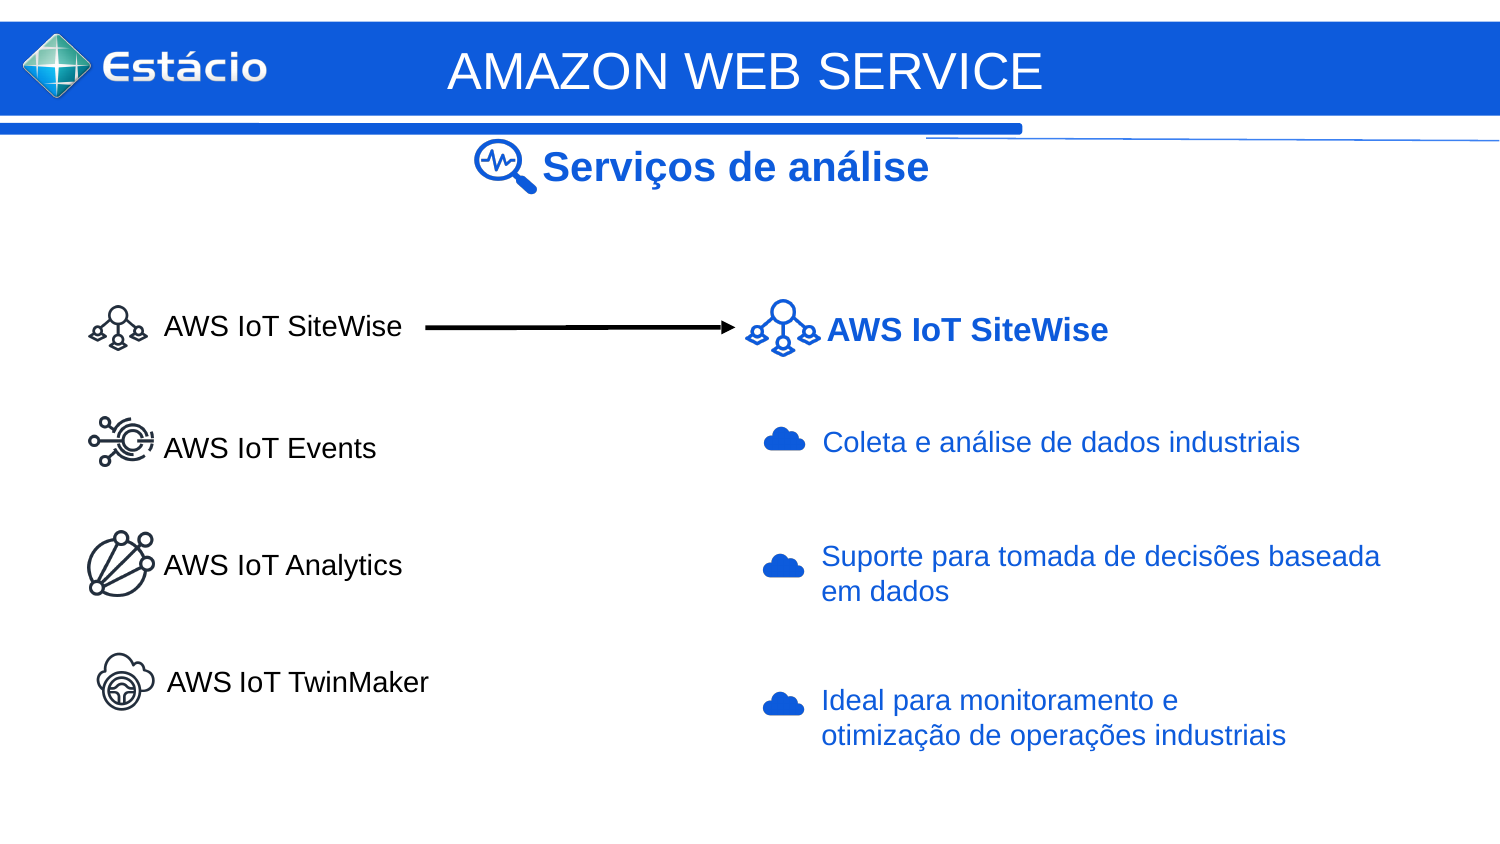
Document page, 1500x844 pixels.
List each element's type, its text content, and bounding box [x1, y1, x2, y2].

text_box Serviços de análise [544, 132, 947, 198]
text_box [926, 137, 1500, 141]
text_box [759, 529, 1399, 617]
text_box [94, 649, 470, 713]
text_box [760, 414, 1477, 467]
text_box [87, 530, 574, 598]
text_box AMAZON WEB SERVICE [0, 21, 1500, 116]
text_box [88, 416, 527, 473]
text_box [745, 298, 1351, 358]
text_box [0, 122, 1023, 135]
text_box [759, 673, 1342, 761]
picture [468, 133, 545, 201]
picture [11, 28, 287, 109]
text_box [88, 299, 436, 351]
